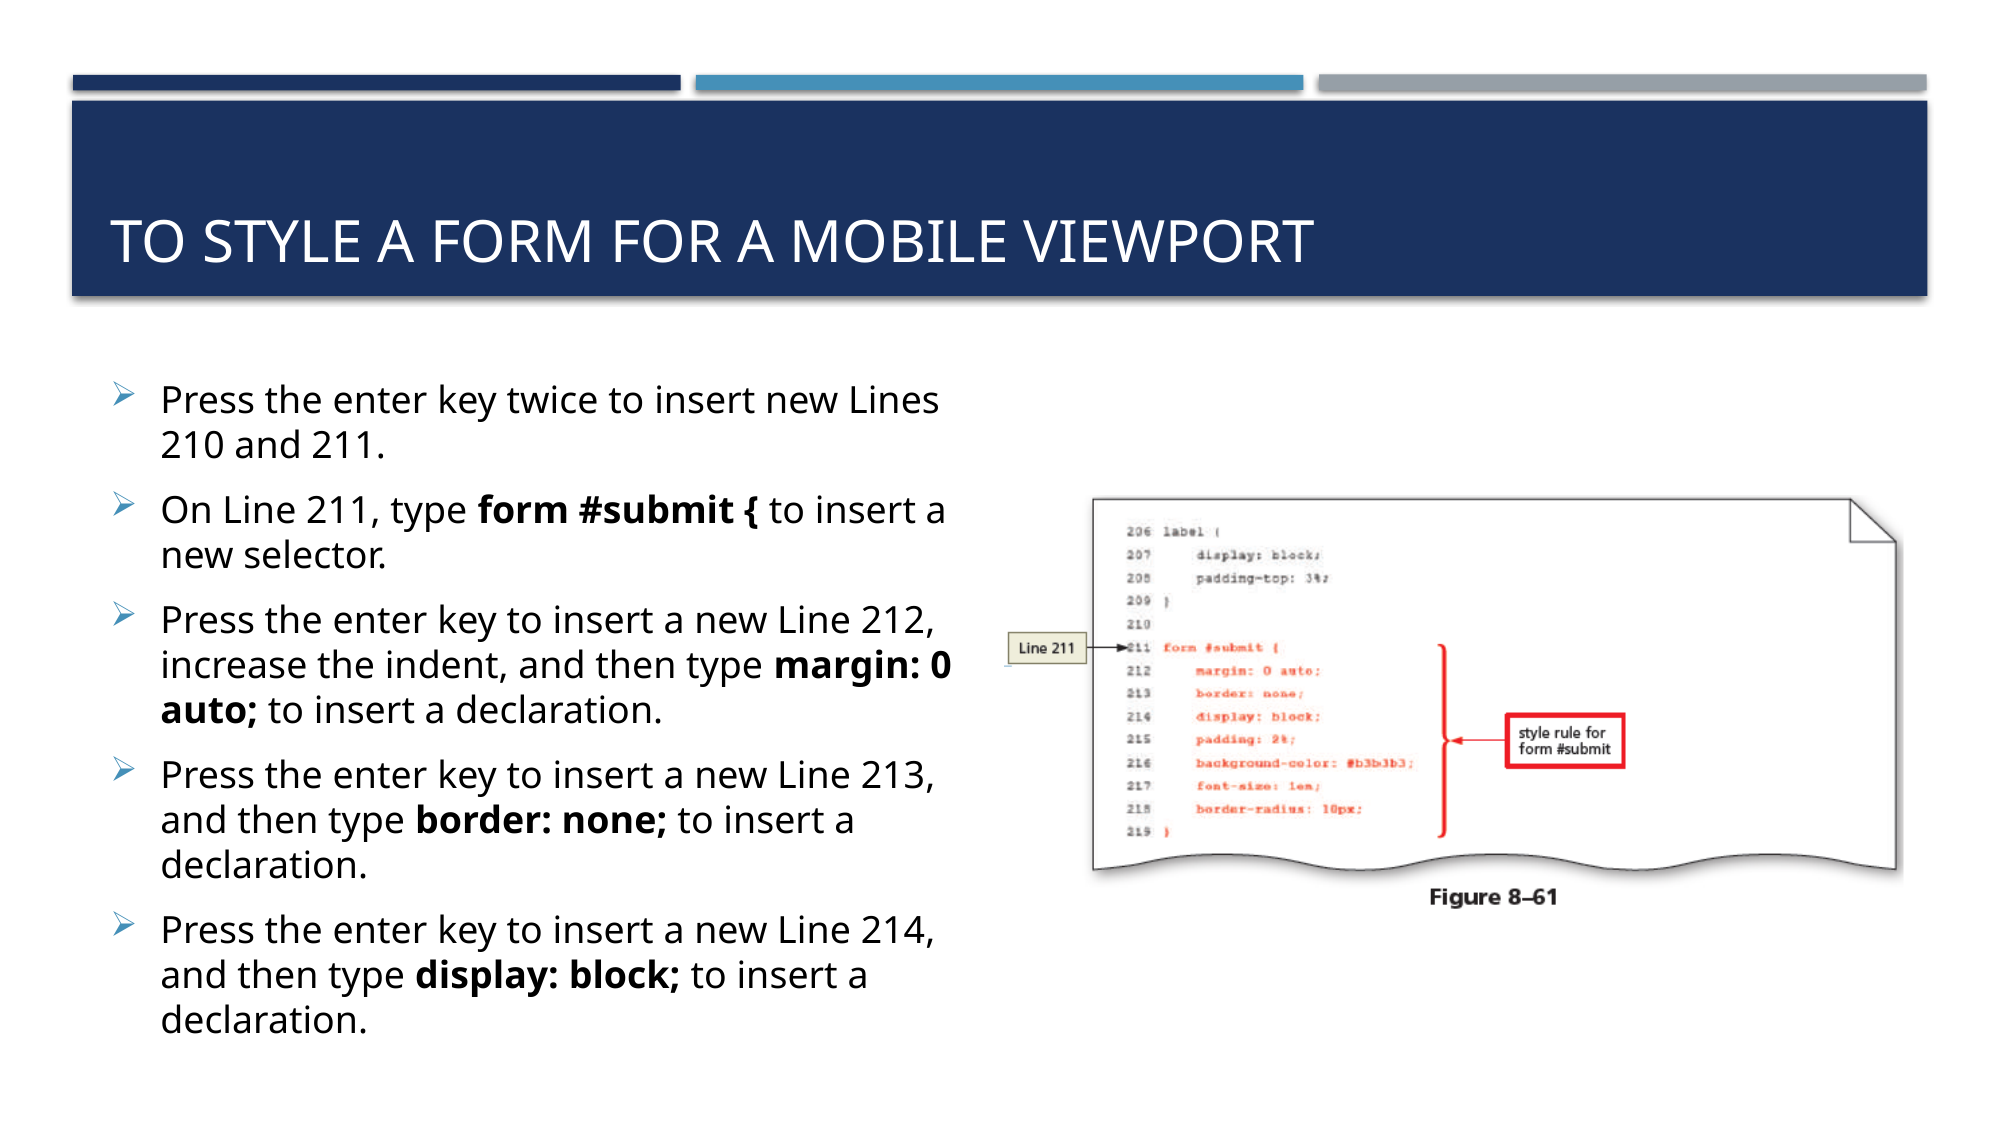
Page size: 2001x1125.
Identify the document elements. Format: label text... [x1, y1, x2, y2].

title To Style a Form for a Mobile Viewport [95, 115, 1905, 282]
list Press the enter key twice to insert new Lines 210 and 211. On Line 211, type form #submit { to insert a new selector. Press the enter key to insert a new Line 212, increase the indent, and then type margin: 0 auto; to insert a declaration. Press the enter key to insert a new Line 213, and then type border: none; to insert a declaration. Press the enter key to insert a new Line 214, and then type display: block; to insert a declaration. [95, 357, 996, 1059]
picture [1004, 495, 1906, 922]
